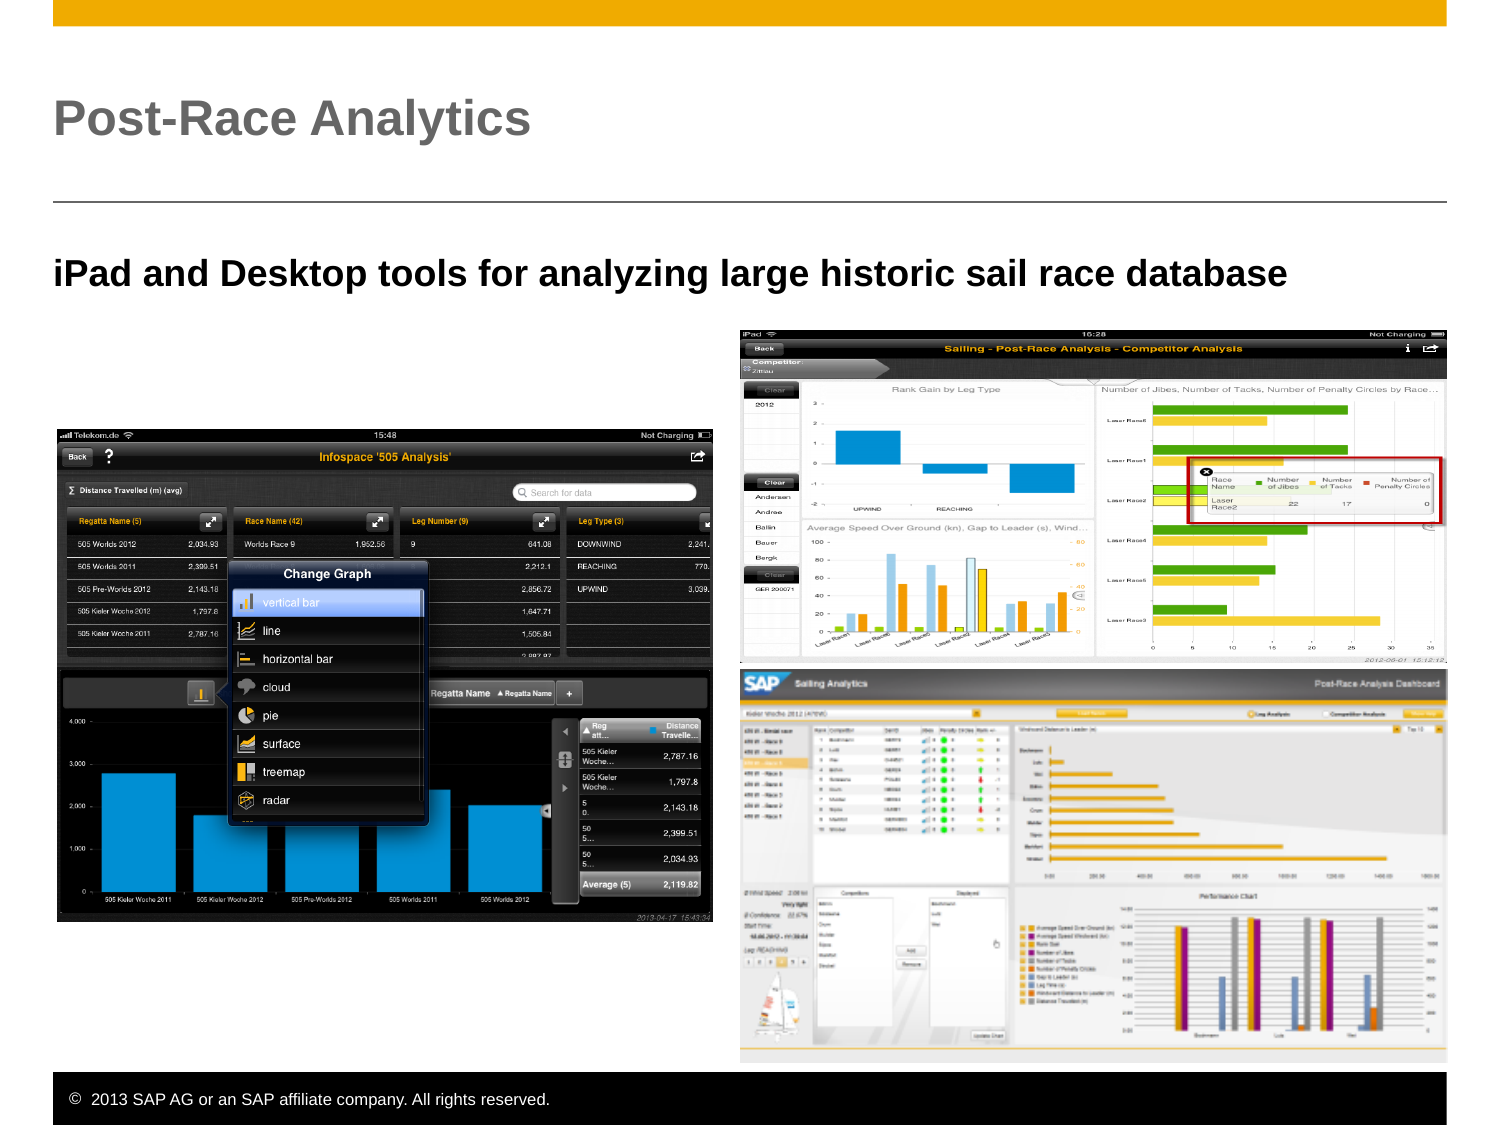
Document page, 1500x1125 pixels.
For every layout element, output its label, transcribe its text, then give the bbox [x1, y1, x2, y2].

picture [740, 669, 1448, 1063]
list iPad and Desktop tools for analyzing large historic sail race database [53, 249, 1447, 970]
picture [56, 429, 713, 922]
picture [739, 330, 1447, 663]
title Post-Race Analytics [53, 53, 1447, 178]
